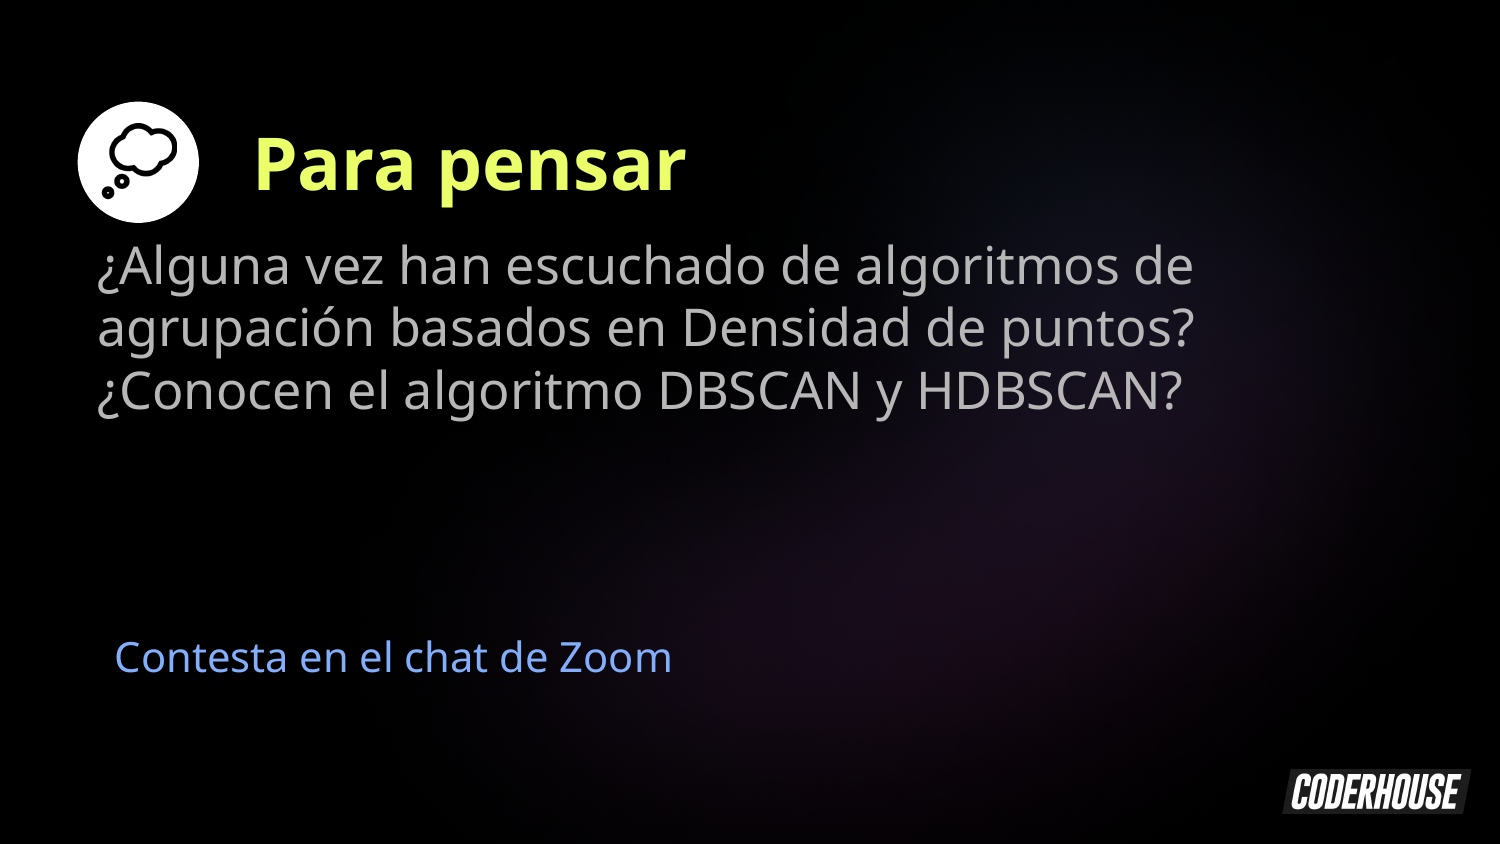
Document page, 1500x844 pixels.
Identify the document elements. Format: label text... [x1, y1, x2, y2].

text_box ¿Alguna vez han escuchado de algoritmos de agrupación basados en Densidad de puntos? ¿Conocen el algoritmo DBSCAN y HDBSCAN? [82, 217, 1418, 435]
picture [0, 0, 1500, 844]
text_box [77, 101, 200, 224]
text_box Para pensar [237, 112, 1414, 217]
text_box Contesta en el chat de Zoom [99, 616, 1276, 697]
